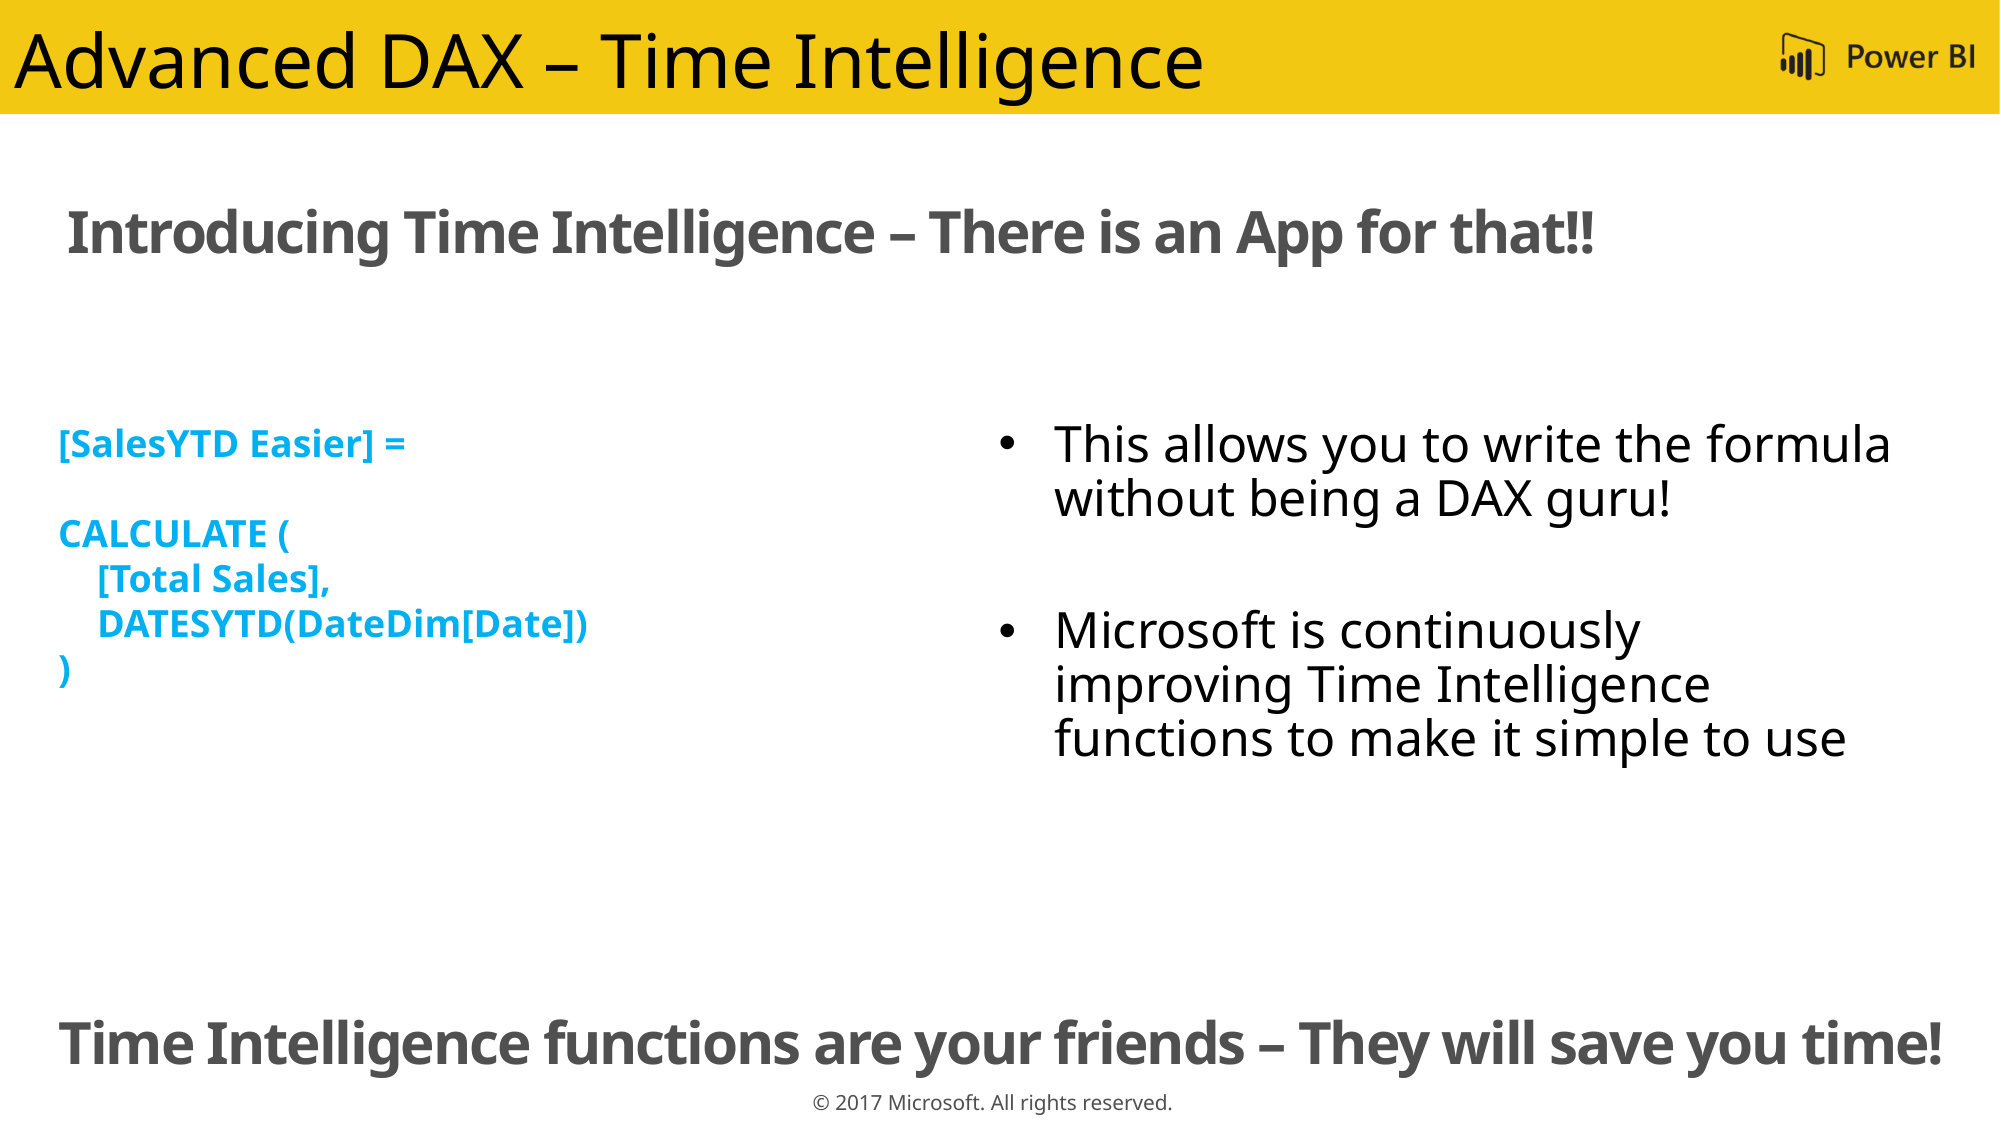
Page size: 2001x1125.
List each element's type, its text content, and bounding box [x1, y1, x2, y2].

text_box Time Intelligence functions are your friends – They will save you time! [43, 998, 2000, 1084]
picture [1768, 23, 1985, 91]
text_box [0, 0, 2000, 115]
text_box [SalesYTD Easier] = CALCULATE ( [Total Sales], DATESYTD(DateDim[Date]) ) [58, 419, 969, 870]
title Introducing Time Intelligence – There is an App for that!! [43, 188, 1956, 275]
text_box This allows you to write the formula without being a DAX guru! Microsoft is continuously improving Time Intelligence functions to make it simple to use [908, 411, 1909, 776]
text_box Advanced DAX – Time Intelligence [0, 5, 1879, 111]
footer © 2017 Microsoft. All rights reserved. [663, 1084, 1338, 1122]
